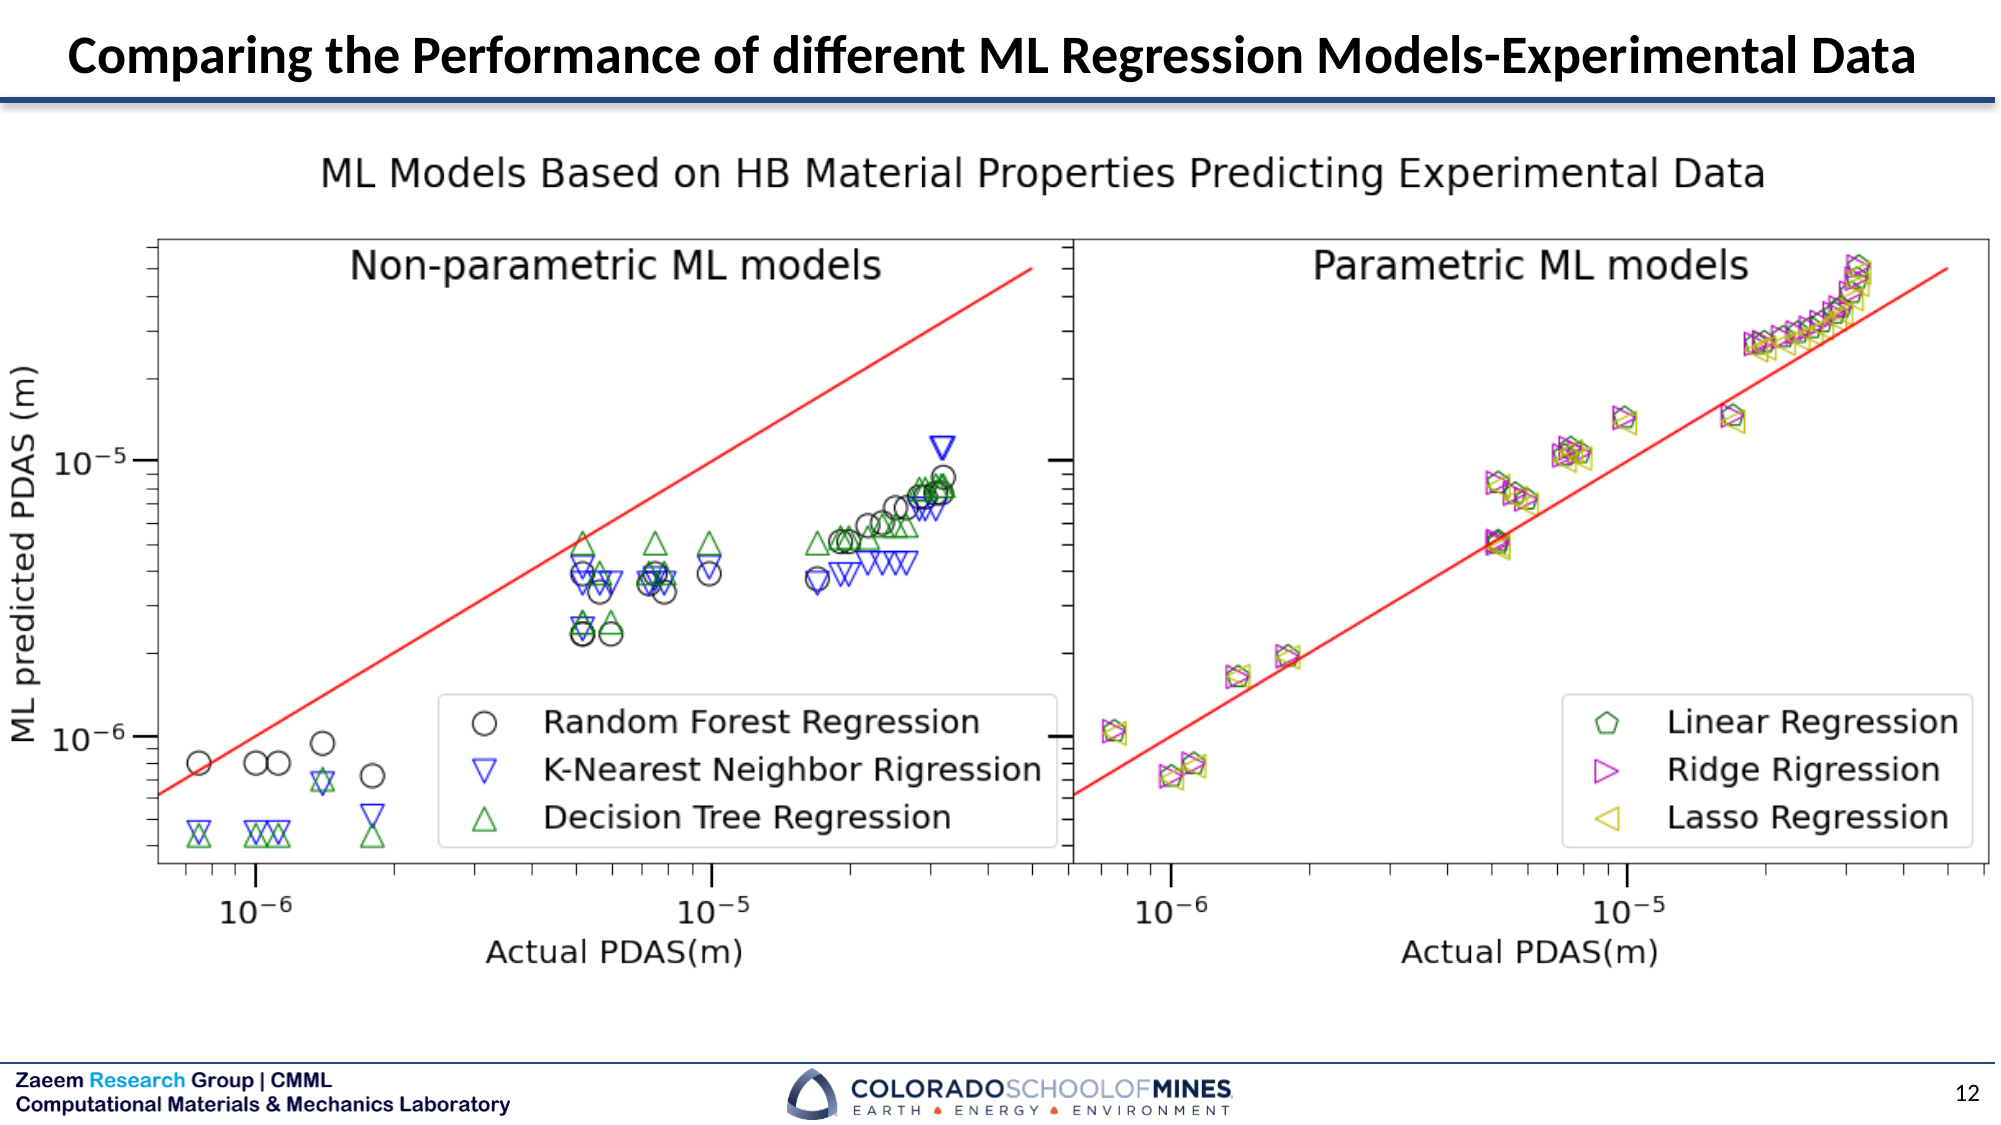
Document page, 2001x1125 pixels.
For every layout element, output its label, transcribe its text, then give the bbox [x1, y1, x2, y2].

text_box 12 [1833, 1073, 1996, 1120]
picture [14, 1069, 513, 1120]
text_box Comparing the Performance of different ML Regression Models-Experimental Data [0, 12, 2000, 93]
picture [787, 1068, 1233, 1121]
picture [0, 145, 2000, 980]
